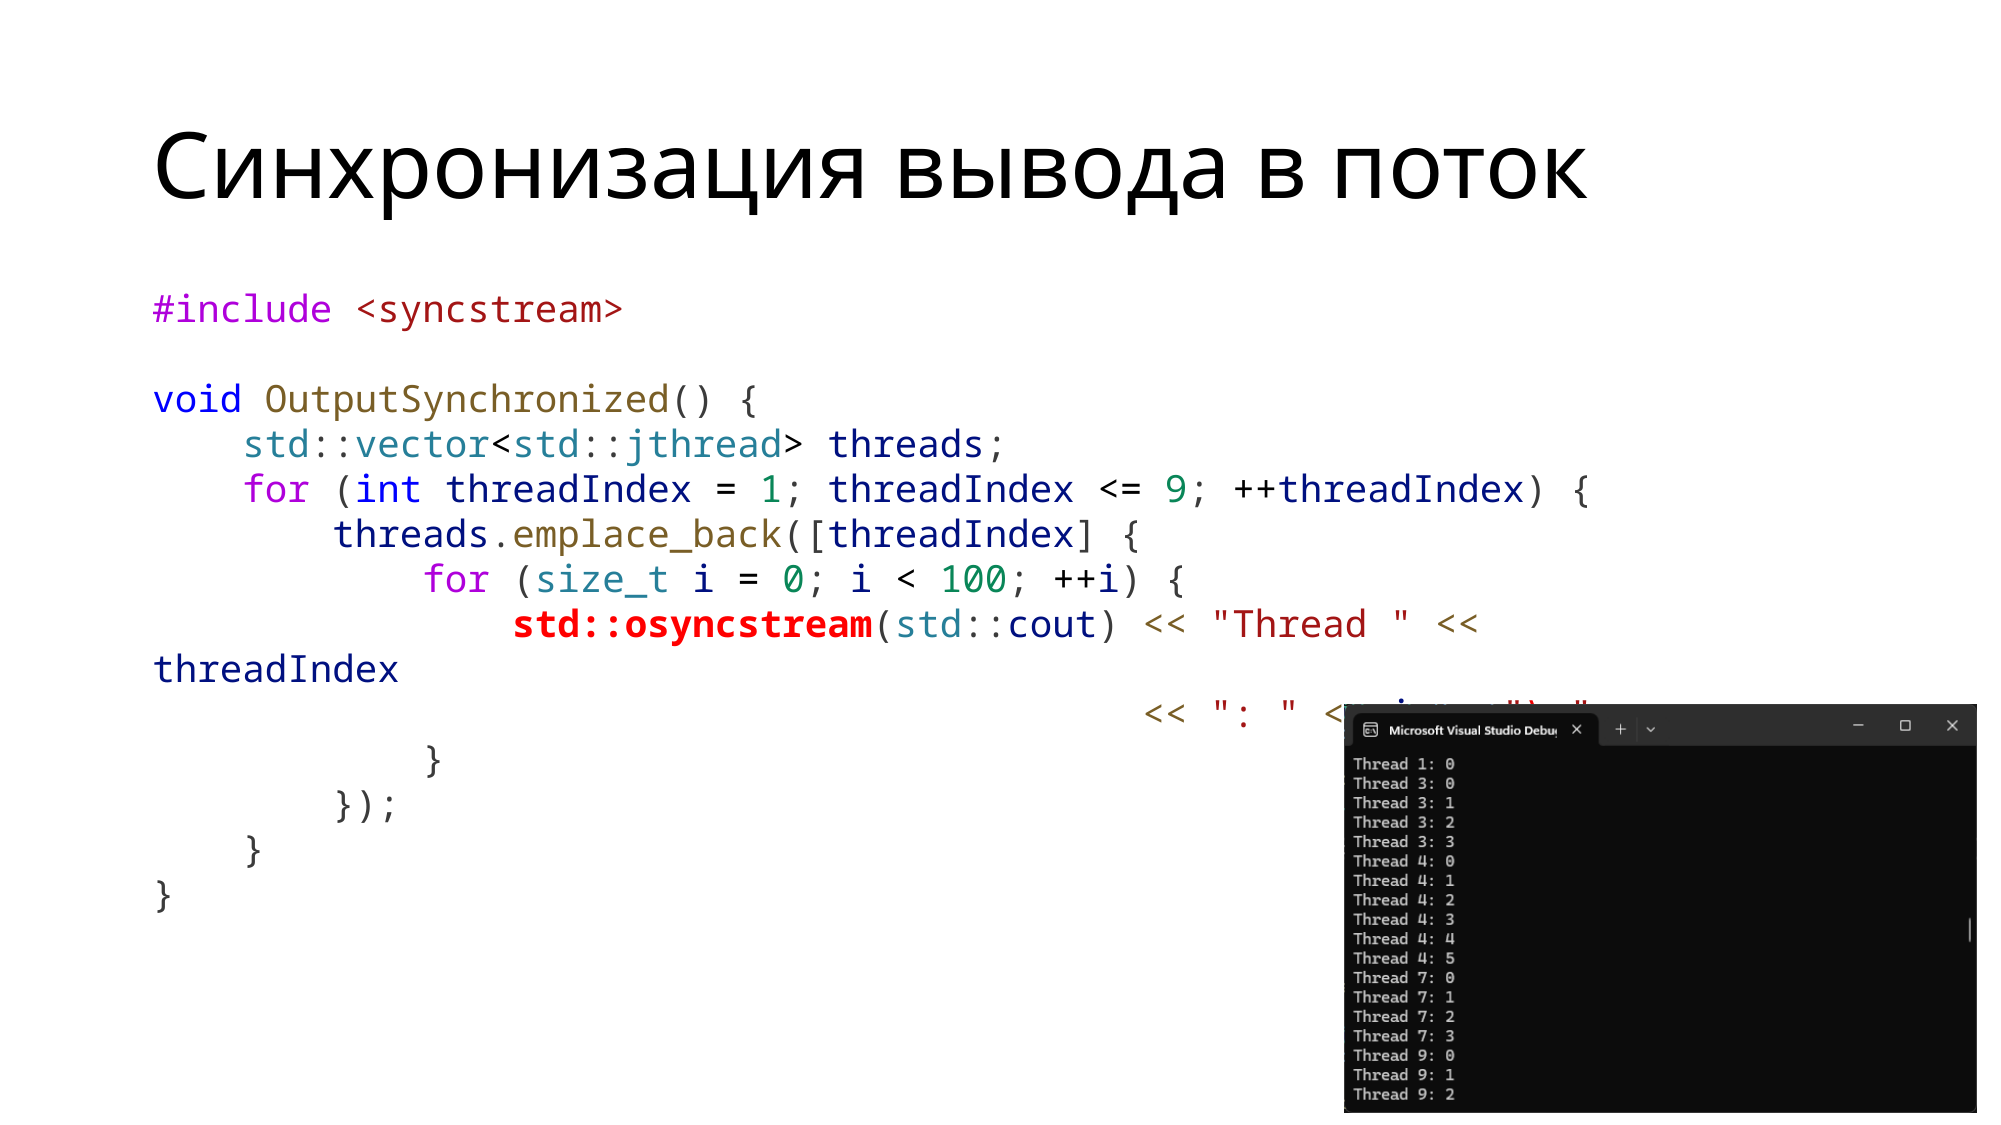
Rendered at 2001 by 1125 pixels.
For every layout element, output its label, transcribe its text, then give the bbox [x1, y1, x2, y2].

title Синхронизация вывода в поток [137, 59, 1863, 278]
text_box #include <syncstream> void OutputSynchronized() { std::vector<std::jthread> threads; for (int threadIndex = 1; threadIndex <= 9; ++threadIndex) { threads.emplace_back([threadIndex] { for (size_t i = 0; i < 100; ++i) { std::osyncstream(std::cout) << "Thread " << threadIndex << ": " << i << "\n"; } }); } } [137, 277, 1661, 922]
picture [1343, 703, 1977, 1114]
